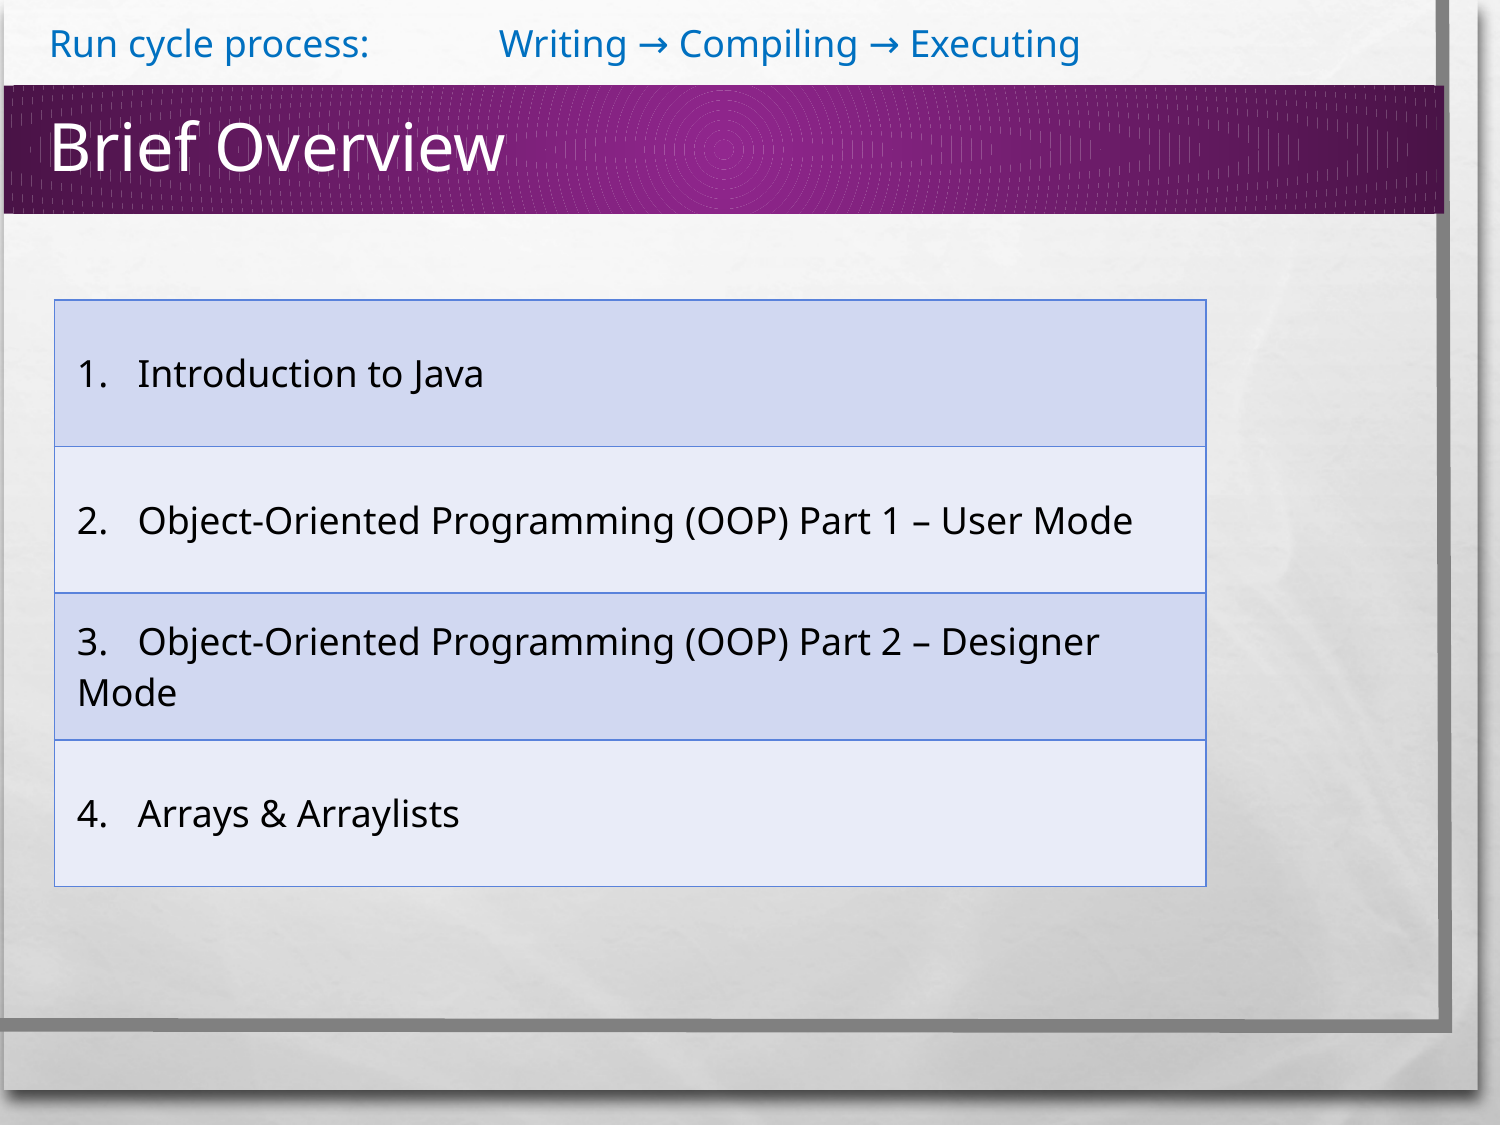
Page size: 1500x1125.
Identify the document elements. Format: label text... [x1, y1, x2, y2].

table_cell 3. Object-Oriented Programming (OOP) Part 2 – Designer Mode [55, 594, 1205, 739]
table_cell 2. Object-Oriented Programming (OOP) Part 1 – User Mode [55, 447, 1205, 592]
title Brief Overview [3, 87, 1445, 214]
table_header 1. Introduction to Java [55, 301, 1205, 446]
table_cell 4. Arrays & Arraylists [55, 741, 1205, 886]
